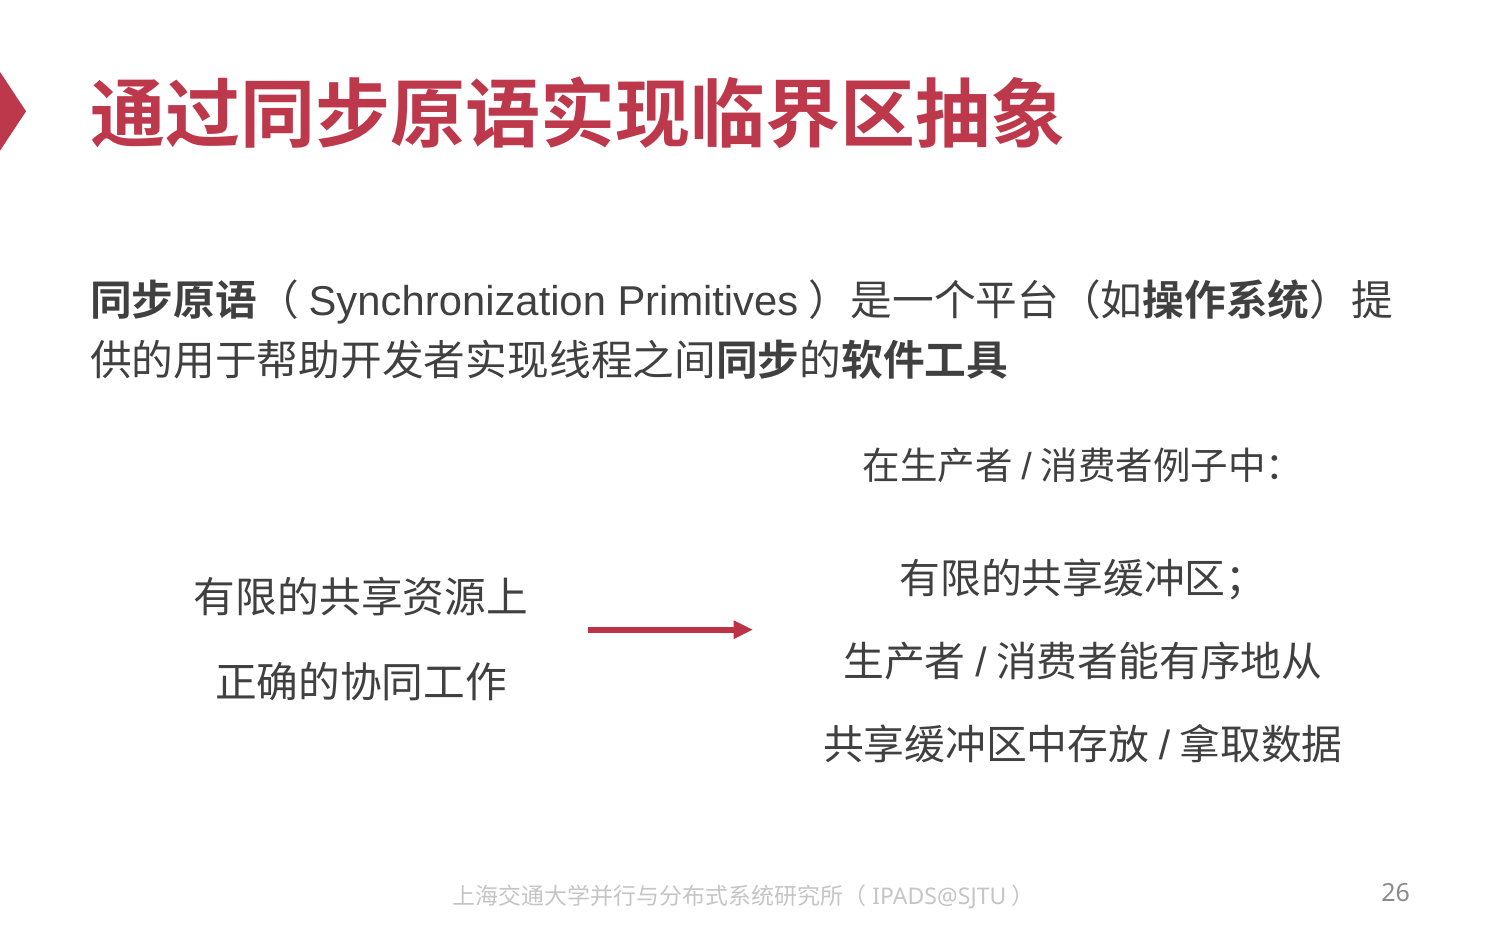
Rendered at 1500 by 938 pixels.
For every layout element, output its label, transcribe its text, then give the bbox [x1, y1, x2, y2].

slide_number 26 [1074, 868, 1425, 919]
text_box 有限的共享资源上 正确的协同工作 [112, 552, 610, 742]
text_box 在生产者/消费者例子中： [833, 425, 1332, 501]
title 通过同步原语实现临界区抽象 [75, 37, 1425, 186]
list 同步原语（Synchronization Primitives）是一个平台（如操作系统）提供的用于帮助开发者实现线程之间同步的软件工具 [75, 256, 1447, 404]
text_box 有限的共享缓冲区； 生产者/消费者能有序地从 共享缓冲区中存放/拿取数据 [775, 535, 1391, 776]
footer 上海交通大学并行与分布式系统研究所（IPADS@SJTU） [418, 870, 1069, 921]
